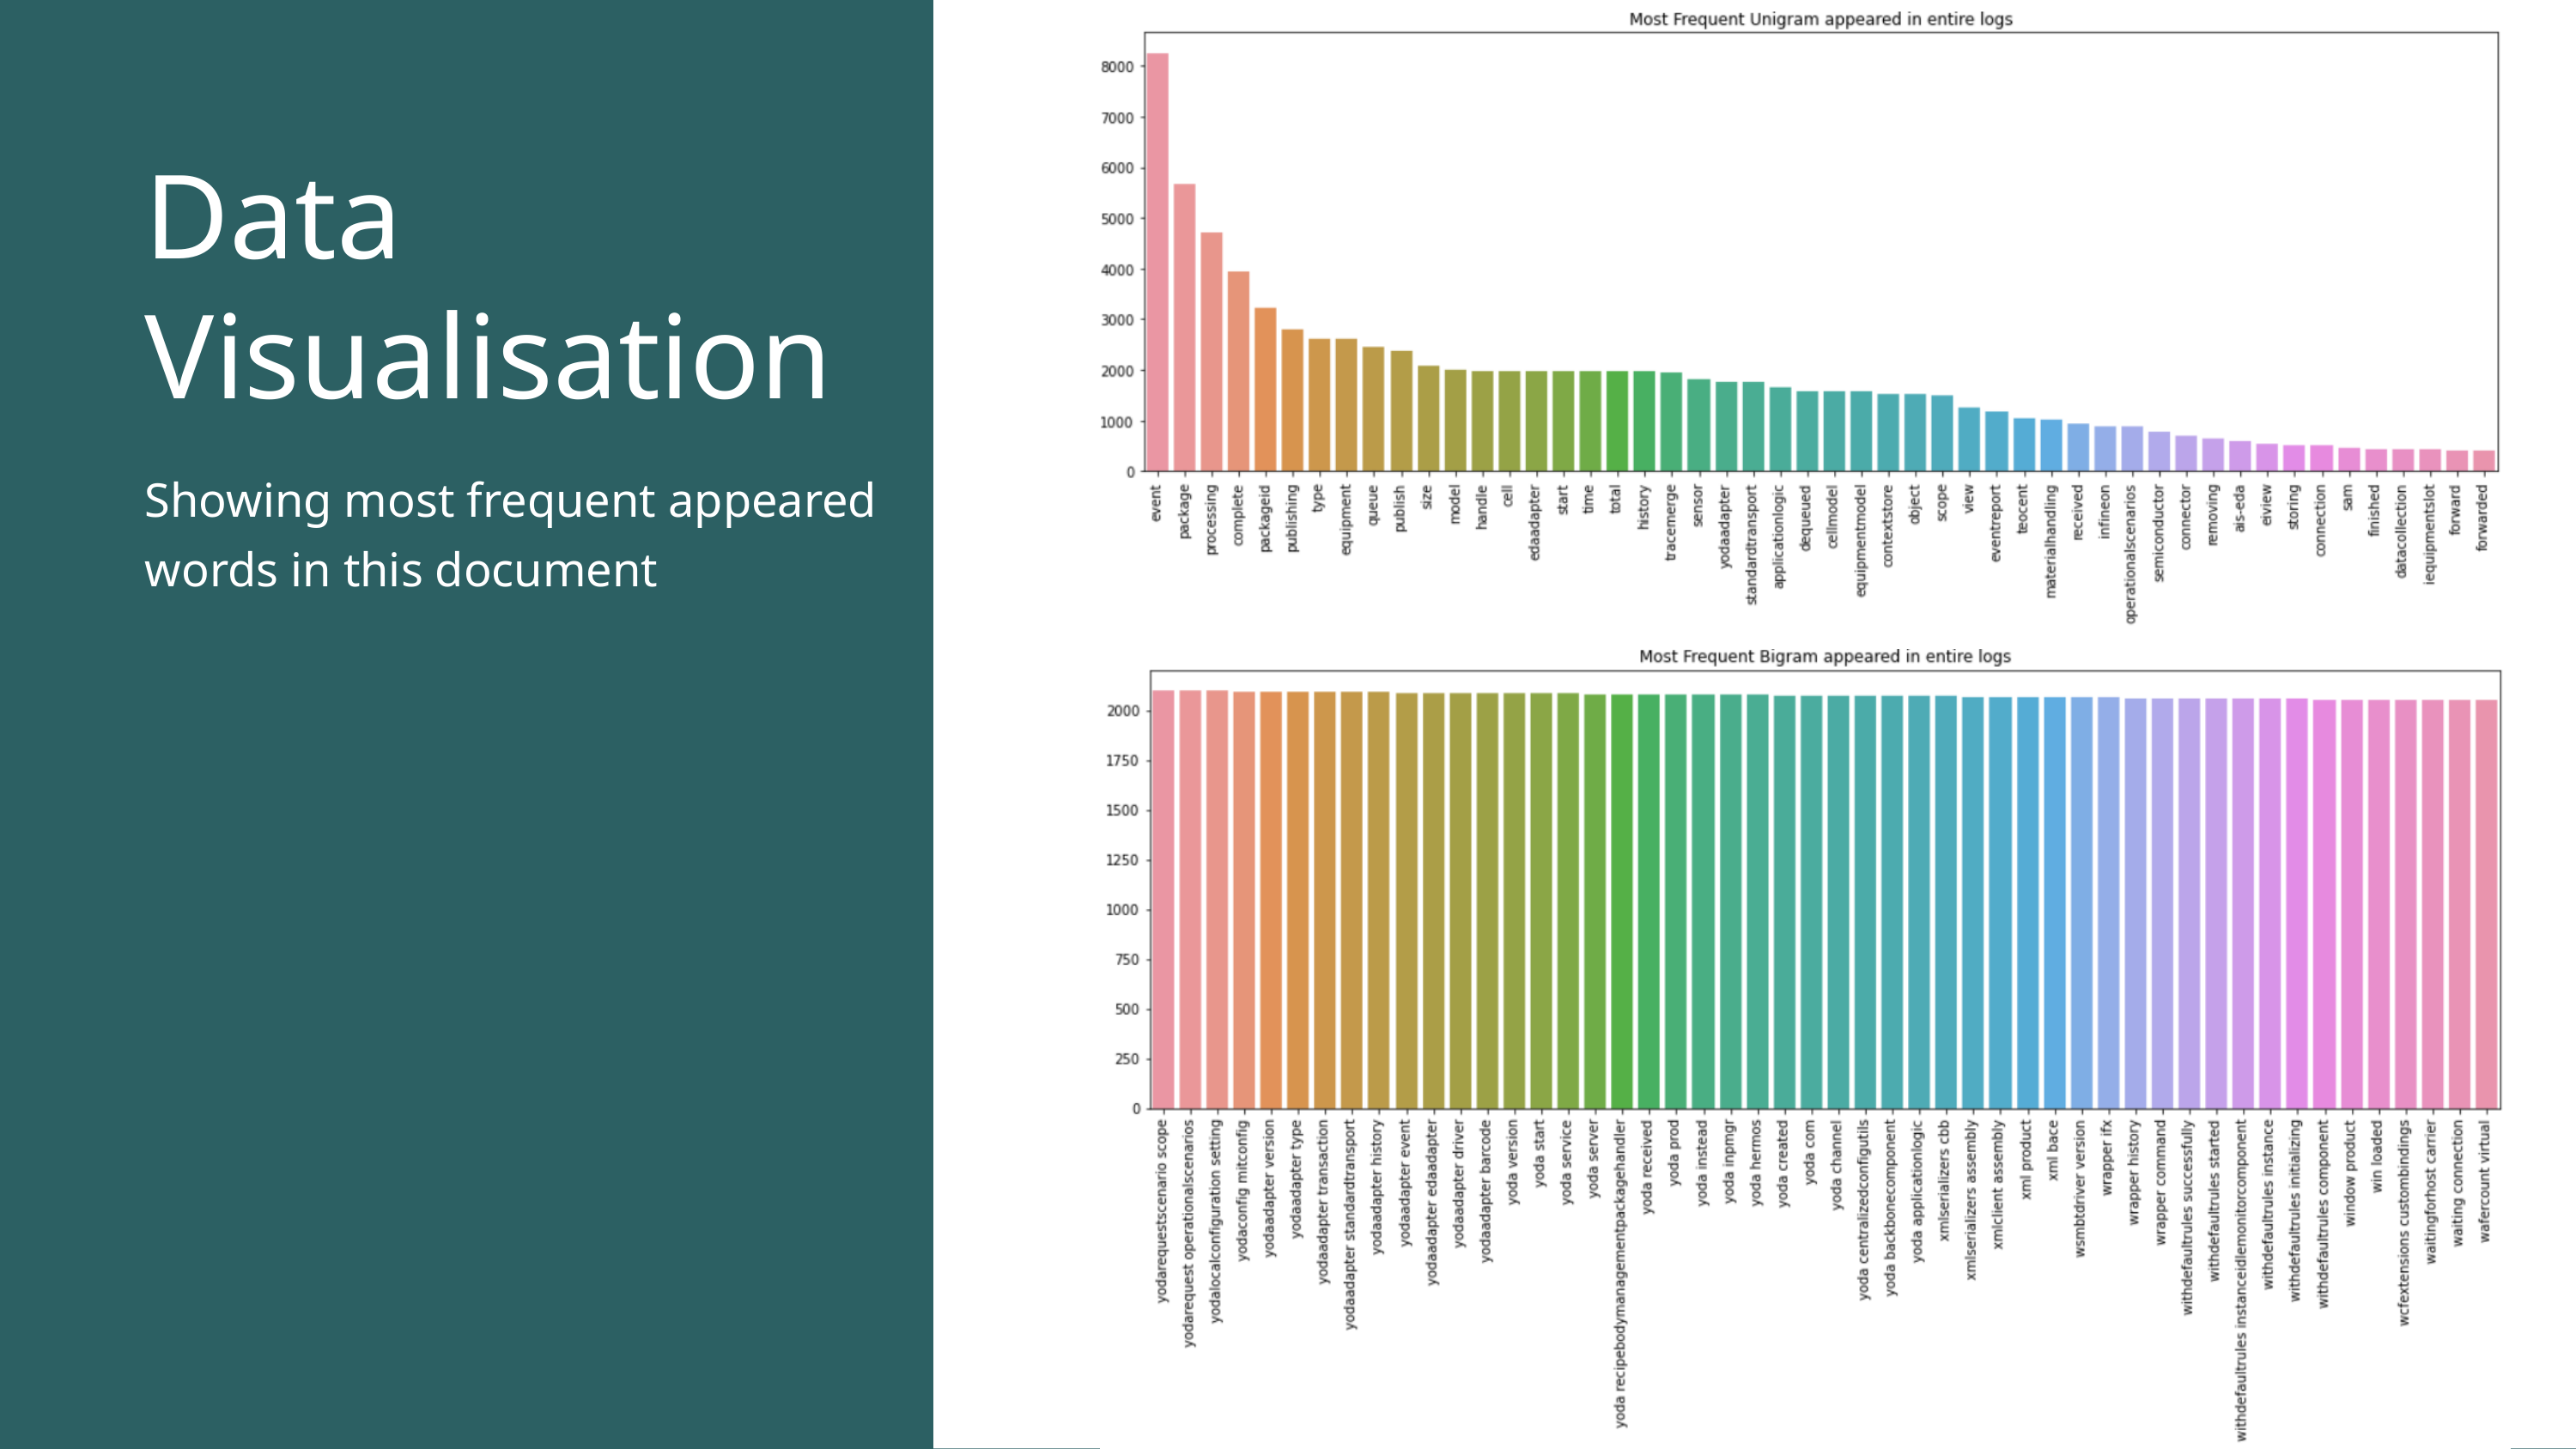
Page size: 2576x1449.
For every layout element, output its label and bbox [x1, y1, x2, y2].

text_box [144, 144, 908, 593]
picture [1100, 648, 2511, 1449]
picture [1100, 10, 2511, 632]
text_box [933, 0, 2576, 1449]
